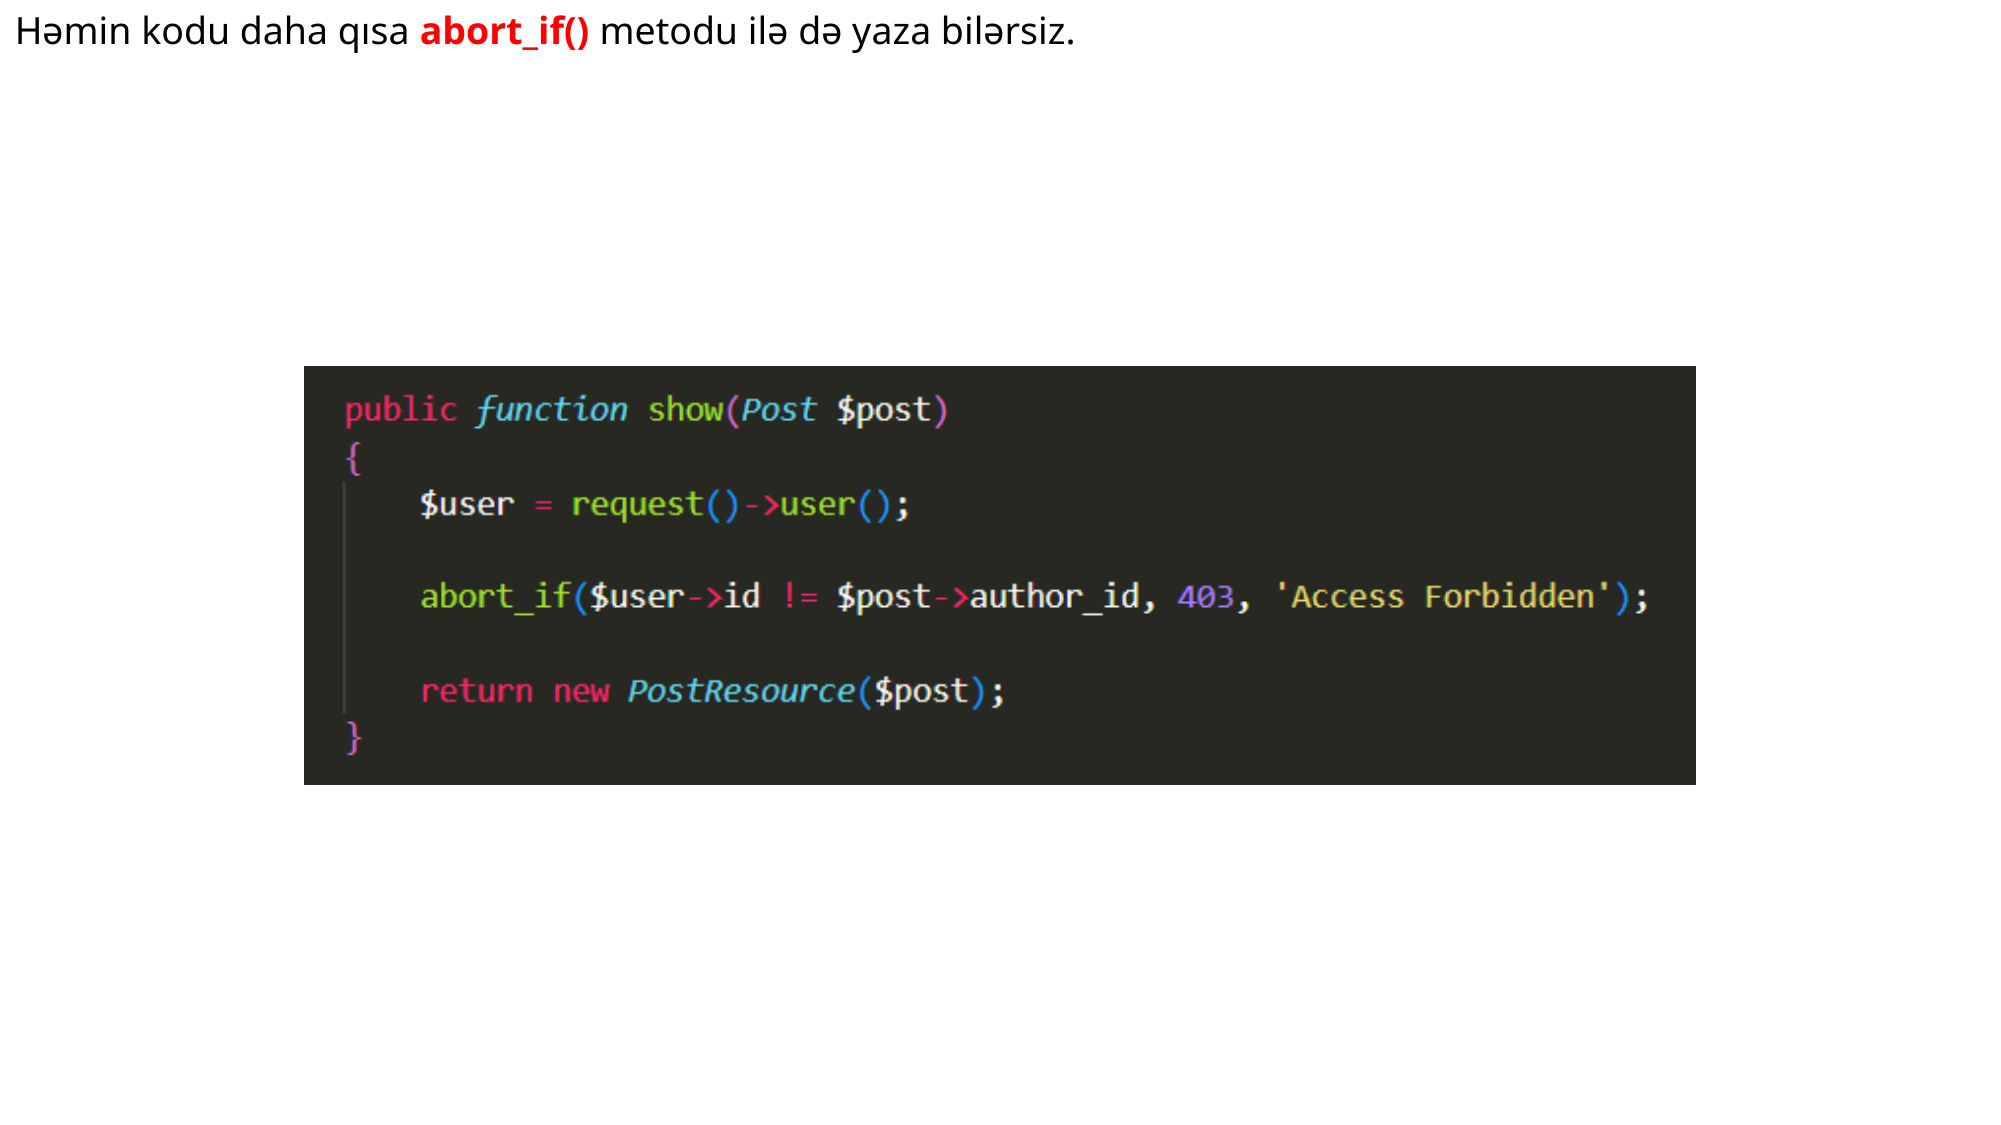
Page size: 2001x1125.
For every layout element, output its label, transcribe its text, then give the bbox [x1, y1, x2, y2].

text_box Həmin kodu daha qısa abort_if() metodu ilə də yaza bilərsiz. [0, 0, 2000, 60]
picture [304, 365, 1696, 786]
